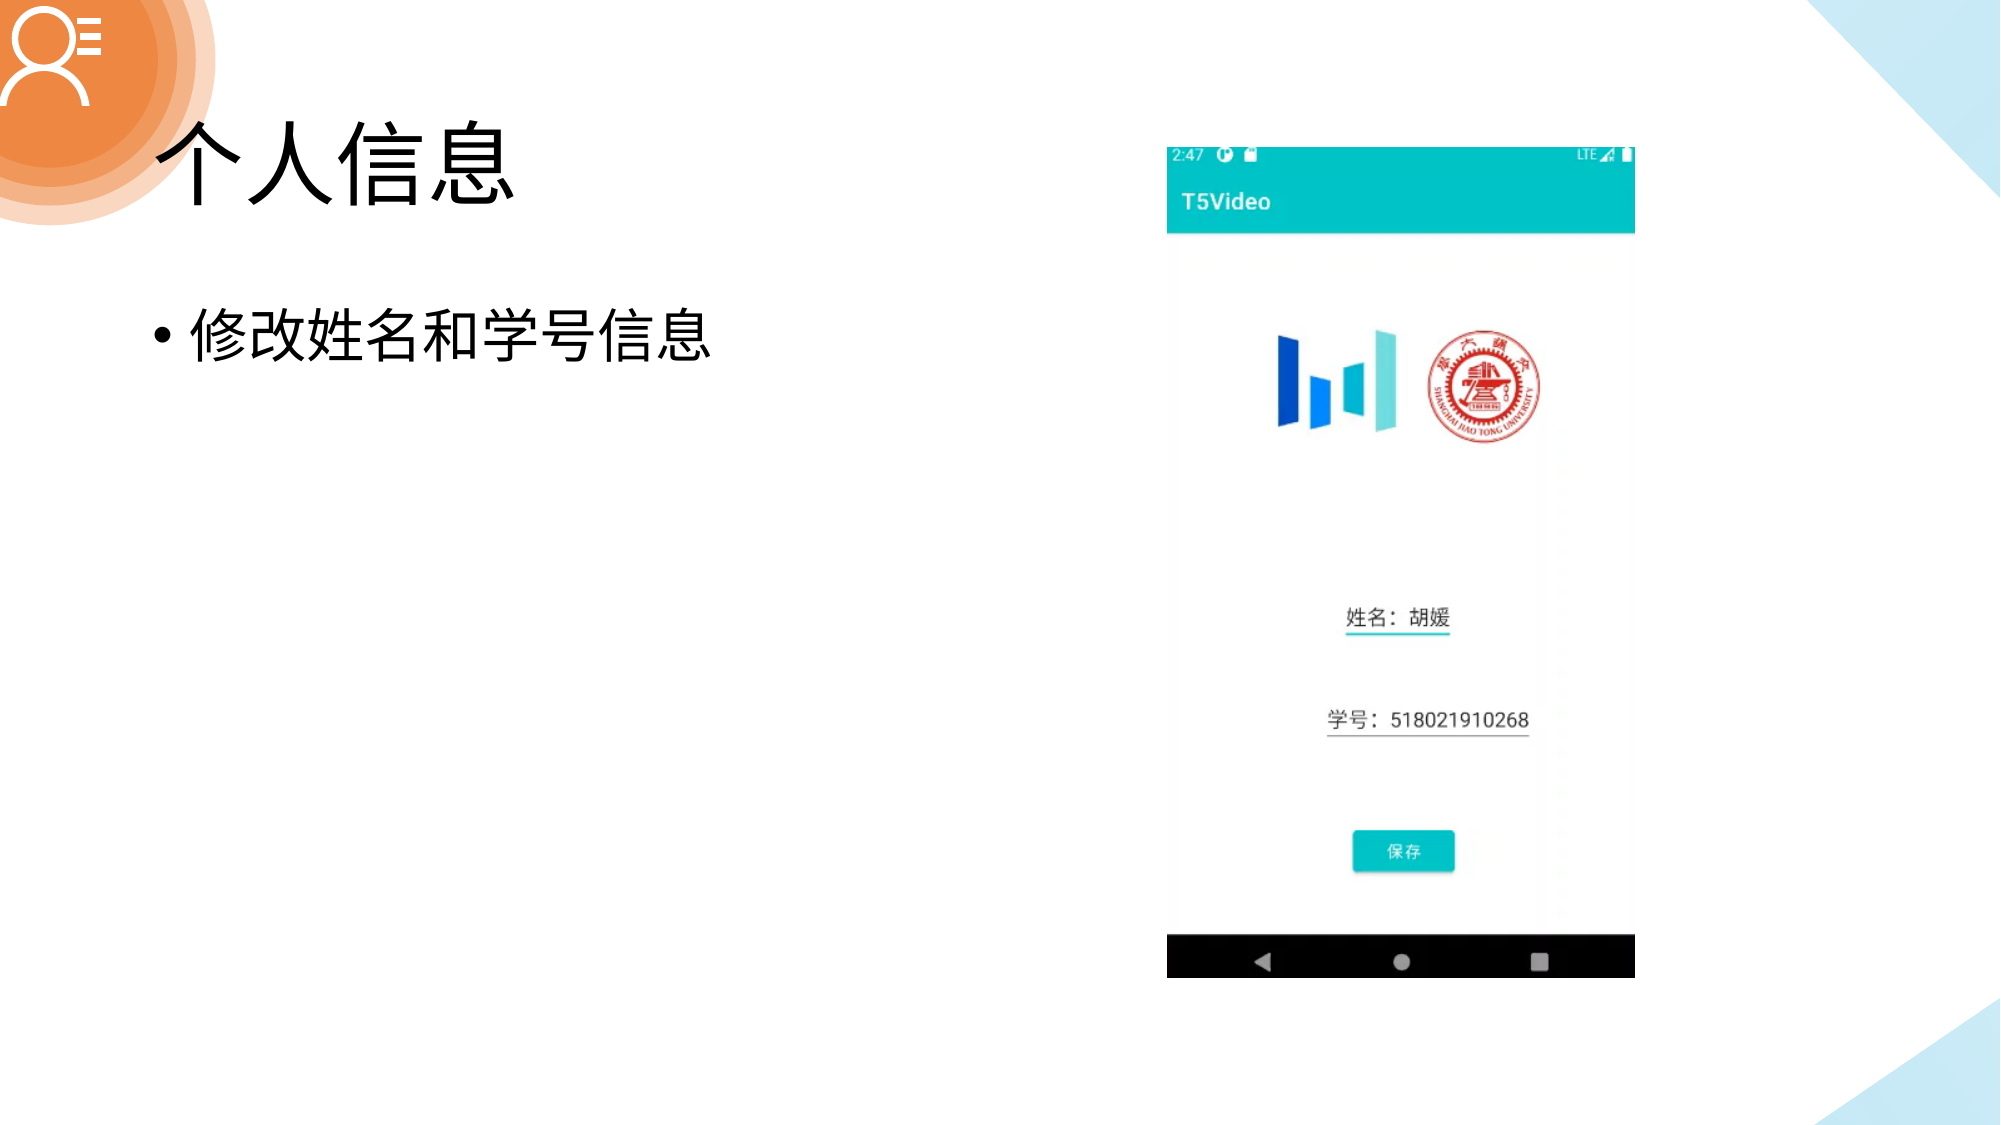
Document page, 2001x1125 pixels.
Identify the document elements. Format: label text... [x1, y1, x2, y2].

text_box [1810, 995, 2000, 1125]
text_box [1806, 0, 2000, 200]
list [1166, 146, 1635, 979]
title 个人信息 [137, 59, 1863, 278]
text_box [0, 0, 216, 226]
list 修改姓名和学号信息 [137, 299, 988, 1014]
